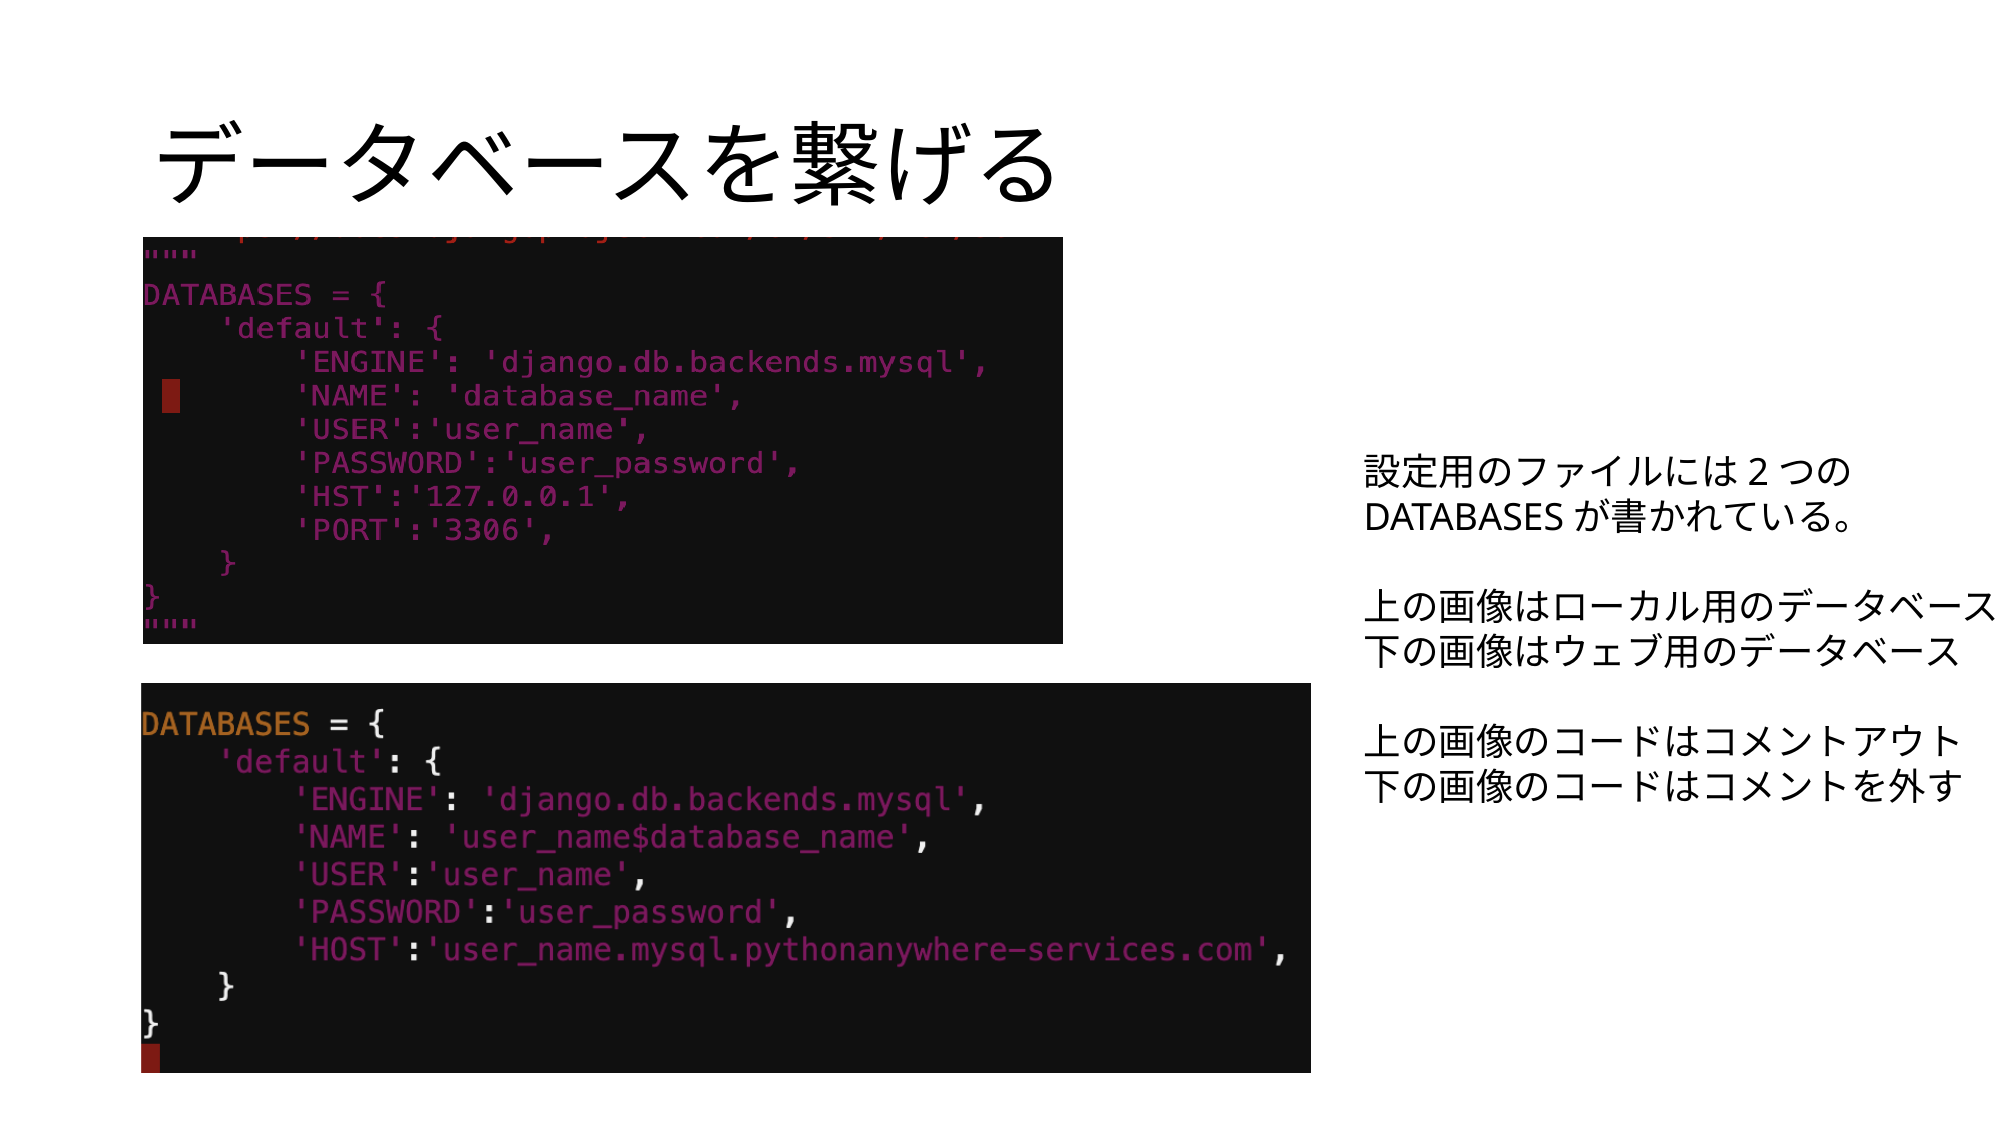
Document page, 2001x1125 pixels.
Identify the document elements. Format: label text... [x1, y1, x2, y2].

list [137, 237, 1063, 644]
picture [137, 683, 1311, 1073]
text_box 設定用のファイルには2つの DATABASESが書かれている。 上の画像はローカル用のデータベース 下の画像はウェブ用のデータベース 上の画像のコードはコメントアウト 下の画像のコードはコメントを外す [1348, 440, 2000, 816]
title データベースを繋げる [137, 59, 1863, 278]
